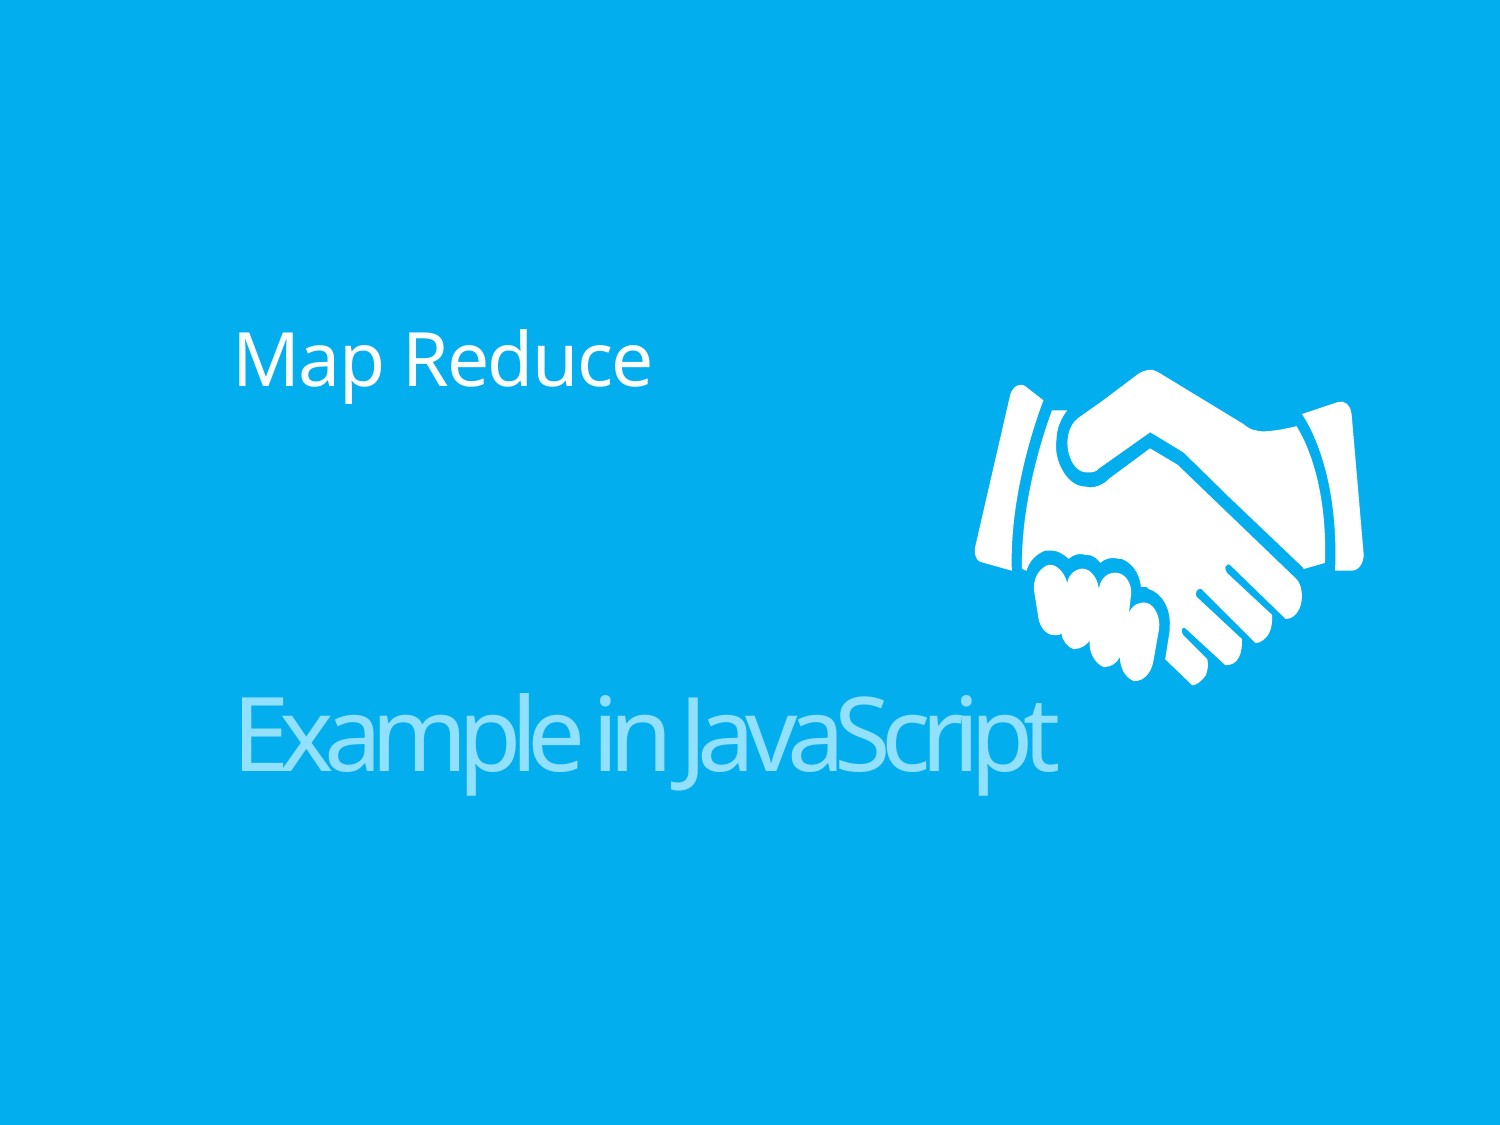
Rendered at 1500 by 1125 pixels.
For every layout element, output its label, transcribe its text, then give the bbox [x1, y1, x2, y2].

list Example in JavaScript [232, 682, 1325, 892]
title Map Reduce [232, 237, 750, 488]
